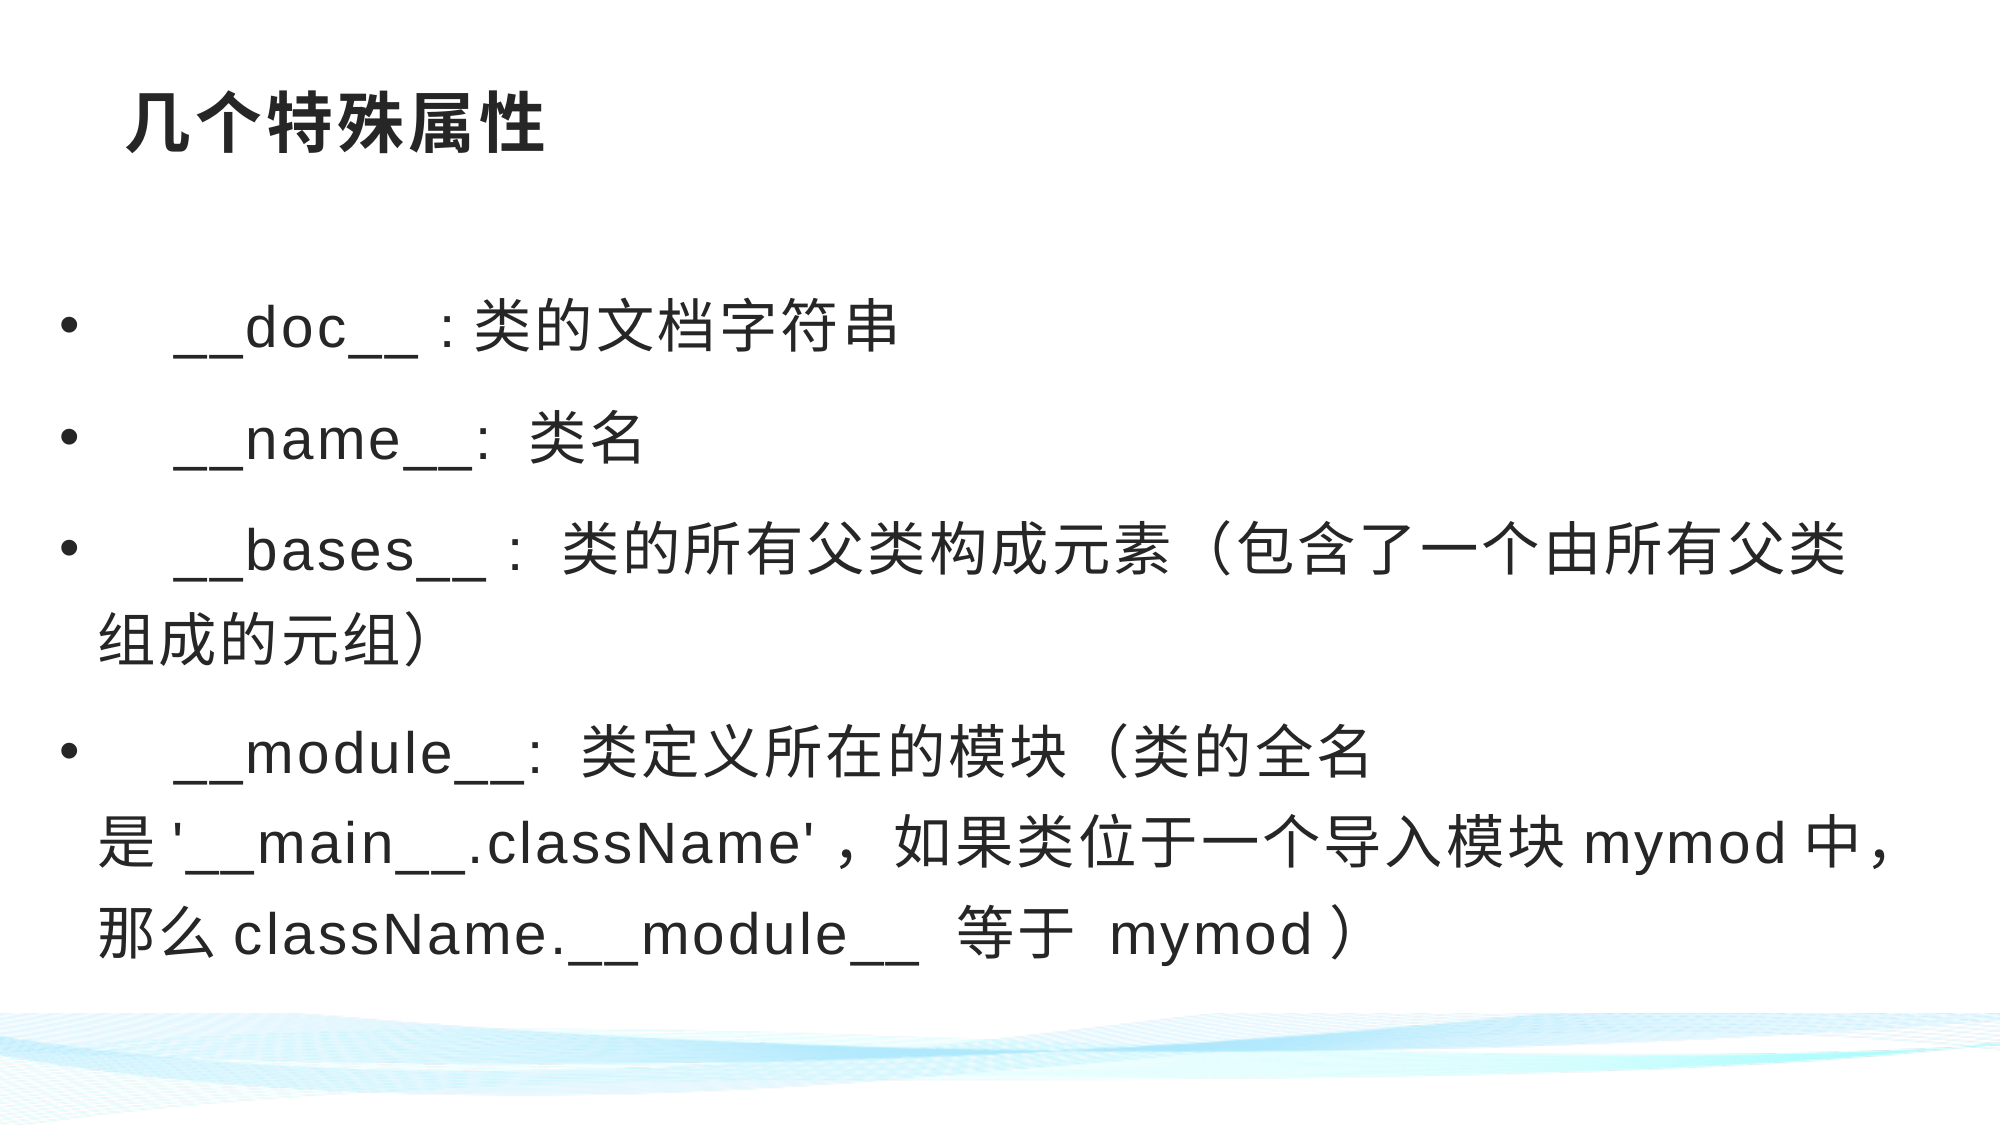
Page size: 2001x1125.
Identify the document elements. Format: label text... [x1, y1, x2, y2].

picture [0, 1013, 2000, 1125]
list __doc__ :类的文档字符串 __name__: 类名 __bases__ : 类的所有父类构成元素（包含了一个由所有父类组成的元组） __module__: 类定义所在的模块（类的全名是'__main__.className'，如果类位于一个导入模块mymod中，那么className.__module__ 等于 mymod） [45, 170, 1891, 1041]
title 几个特殊属性 [109, 72, 1891, 169]
